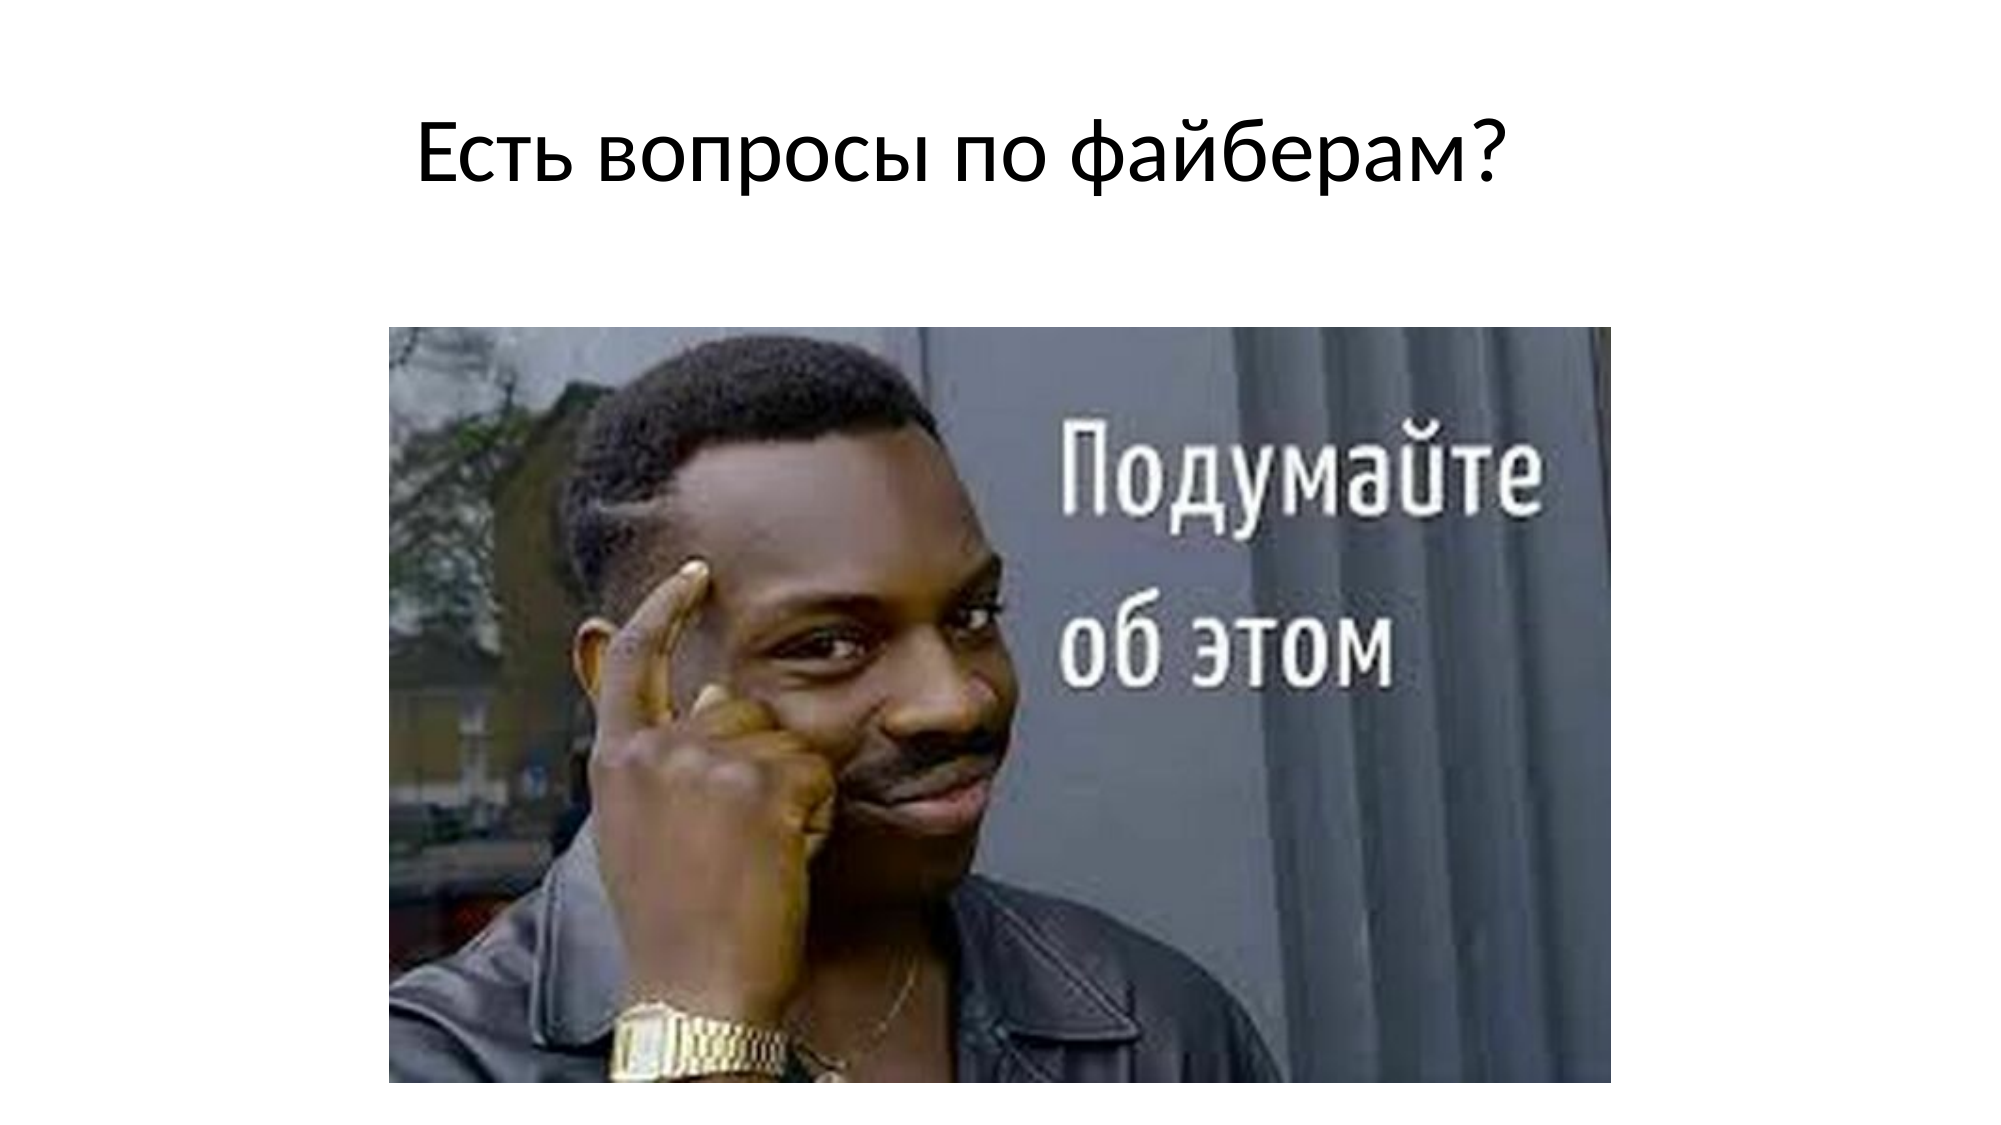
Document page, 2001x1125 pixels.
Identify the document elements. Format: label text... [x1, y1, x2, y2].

title Есть вопросы по файберам? [400, 42, 1600, 261]
picture [389, 327, 1611, 1083]
